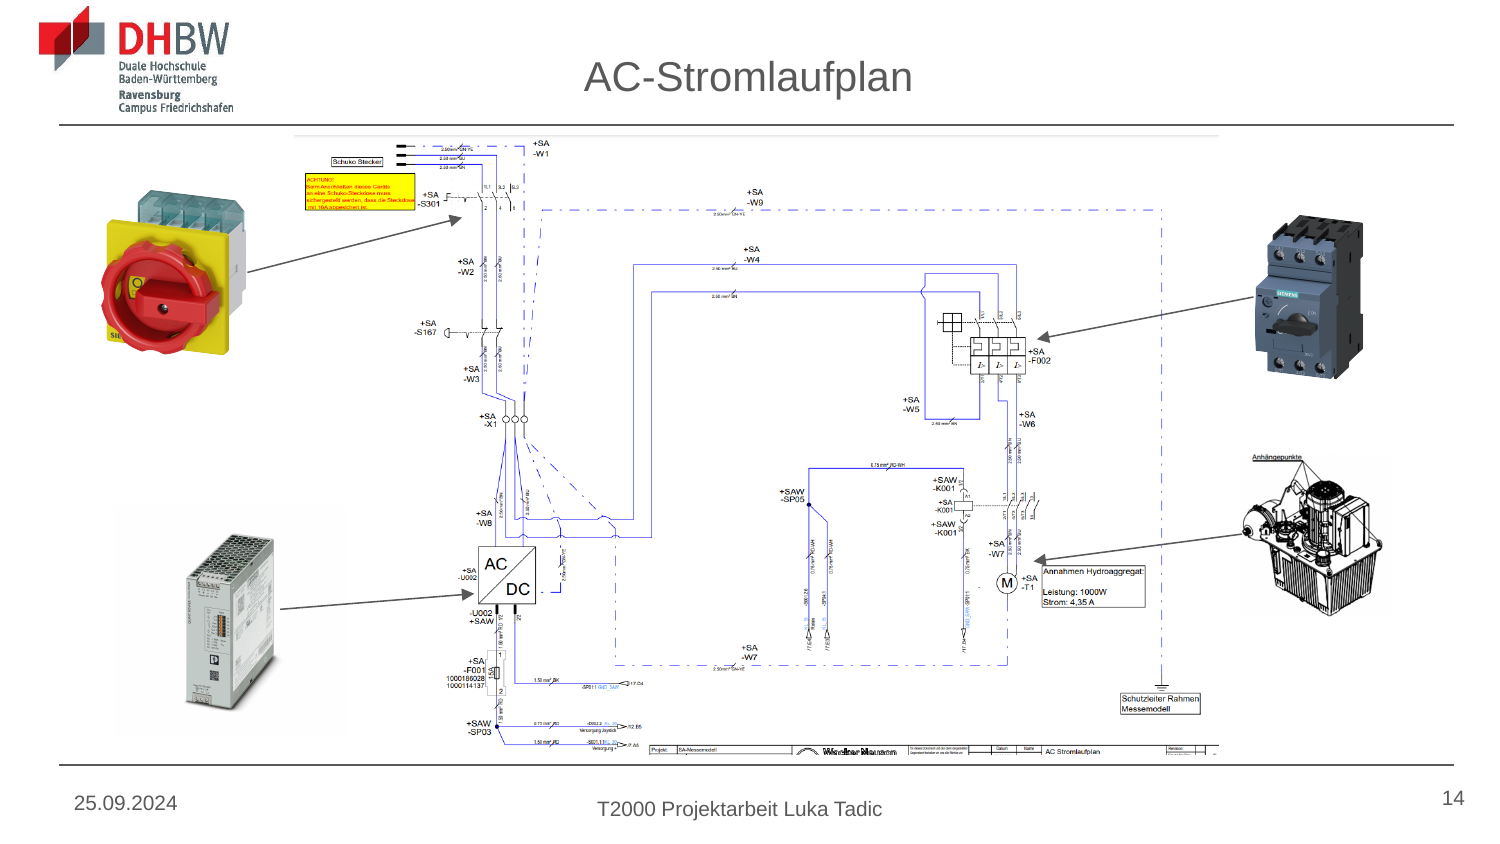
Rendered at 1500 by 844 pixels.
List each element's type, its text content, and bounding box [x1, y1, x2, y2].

text_box 25.09.2024 [58, 774, 207, 821]
picture [114, 135, 1220, 755]
text_box T2000 Projektarbeit Luka Tadic [581, 780, 919, 815]
picture [39, 6, 234, 114]
slide_number 14 [1389, 764, 1480, 830]
text_box AC-Stromlaufplan [568, 34, 931, 100]
picture [1253, 213, 1365, 381]
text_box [1036, 296, 1254, 340]
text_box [247, 217, 463, 273]
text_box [1033, 533, 1243, 562]
picture [1241, 451, 1390, 617]
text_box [279, 593, 475, 610]
picture [99, 188, 248, 357]
